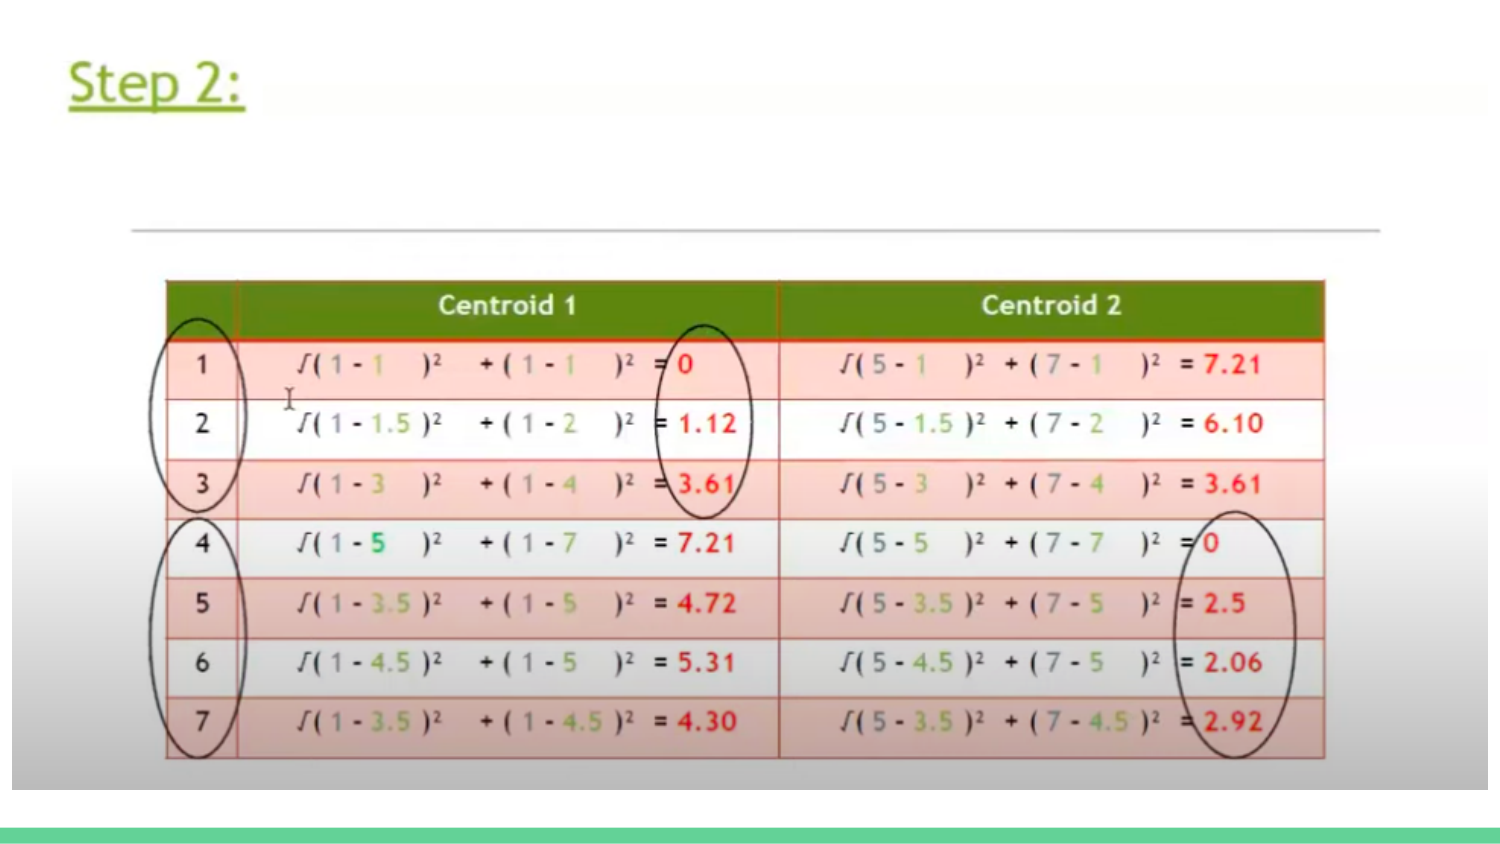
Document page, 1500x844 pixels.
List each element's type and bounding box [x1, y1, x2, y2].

picture [12, 46, 1488, 790]
